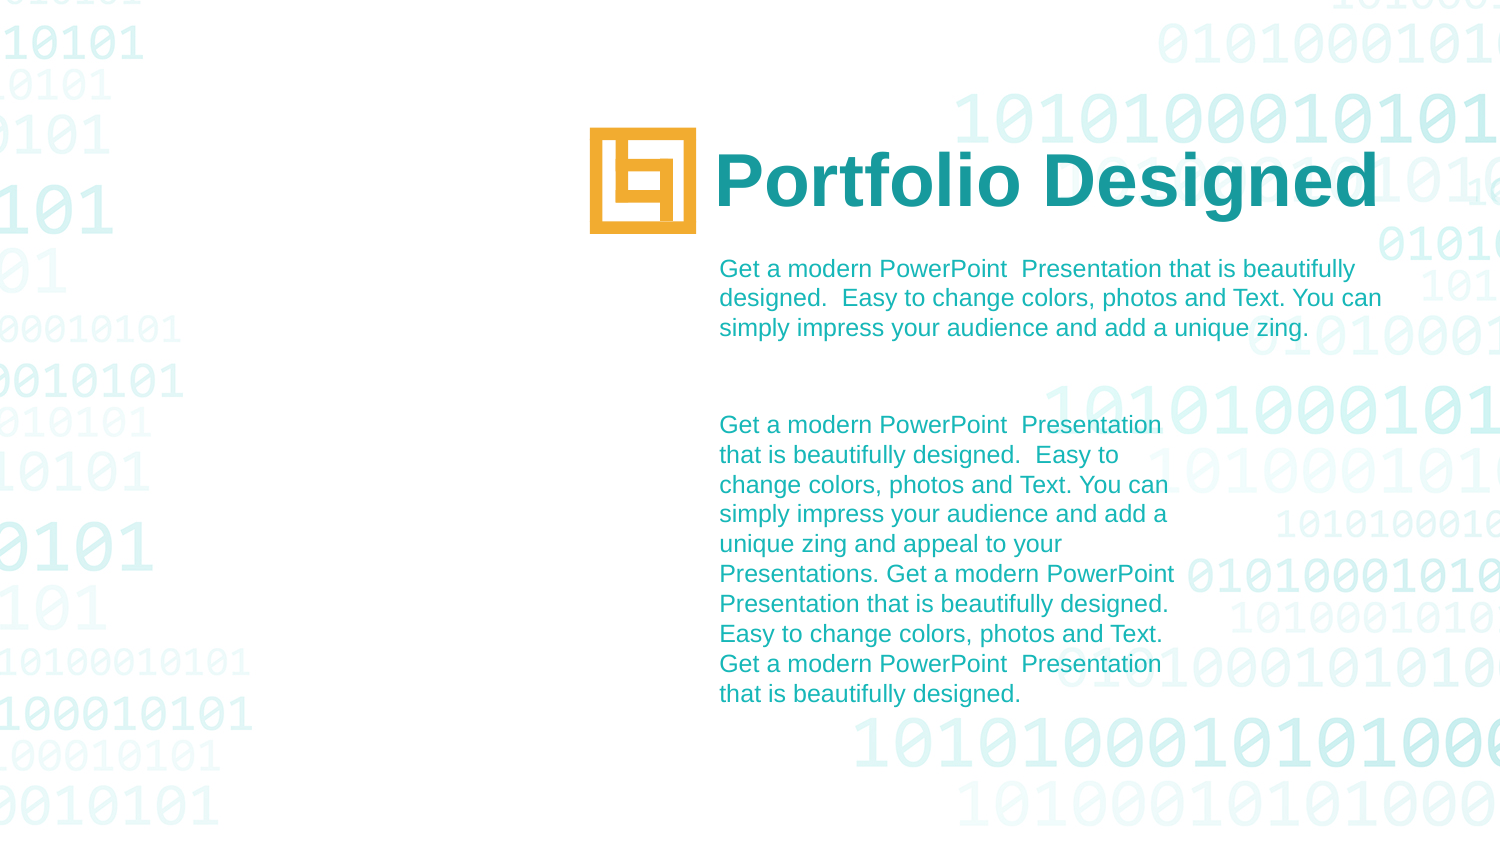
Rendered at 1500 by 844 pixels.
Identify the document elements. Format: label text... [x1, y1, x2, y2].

text_box Get a modern PowerPoint Presentation that is beautifully designed. Easy to change colors, photos and Text. You can simply impress your audience and add a unique zing and appeal to your Presentations. Get a modern PowerPoint Presentation that is beautifully designed. Easy to change colors, photos and Text. Get a modern PowerPoint Presentation that is beautifully designed. [704, 400, 1213, 715]
text_box Portfolio Designed [699, 124, 1450, 238]
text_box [589, 127, 697, 235]
picture [0, 0, 1500, 844]
text_box Get a modern PowerPoint Presentation that is beautifully designed. Easy to change colors, photos and Text. You can simply impress your audience and add a unique zing. [704, 244, 1424, 350]
